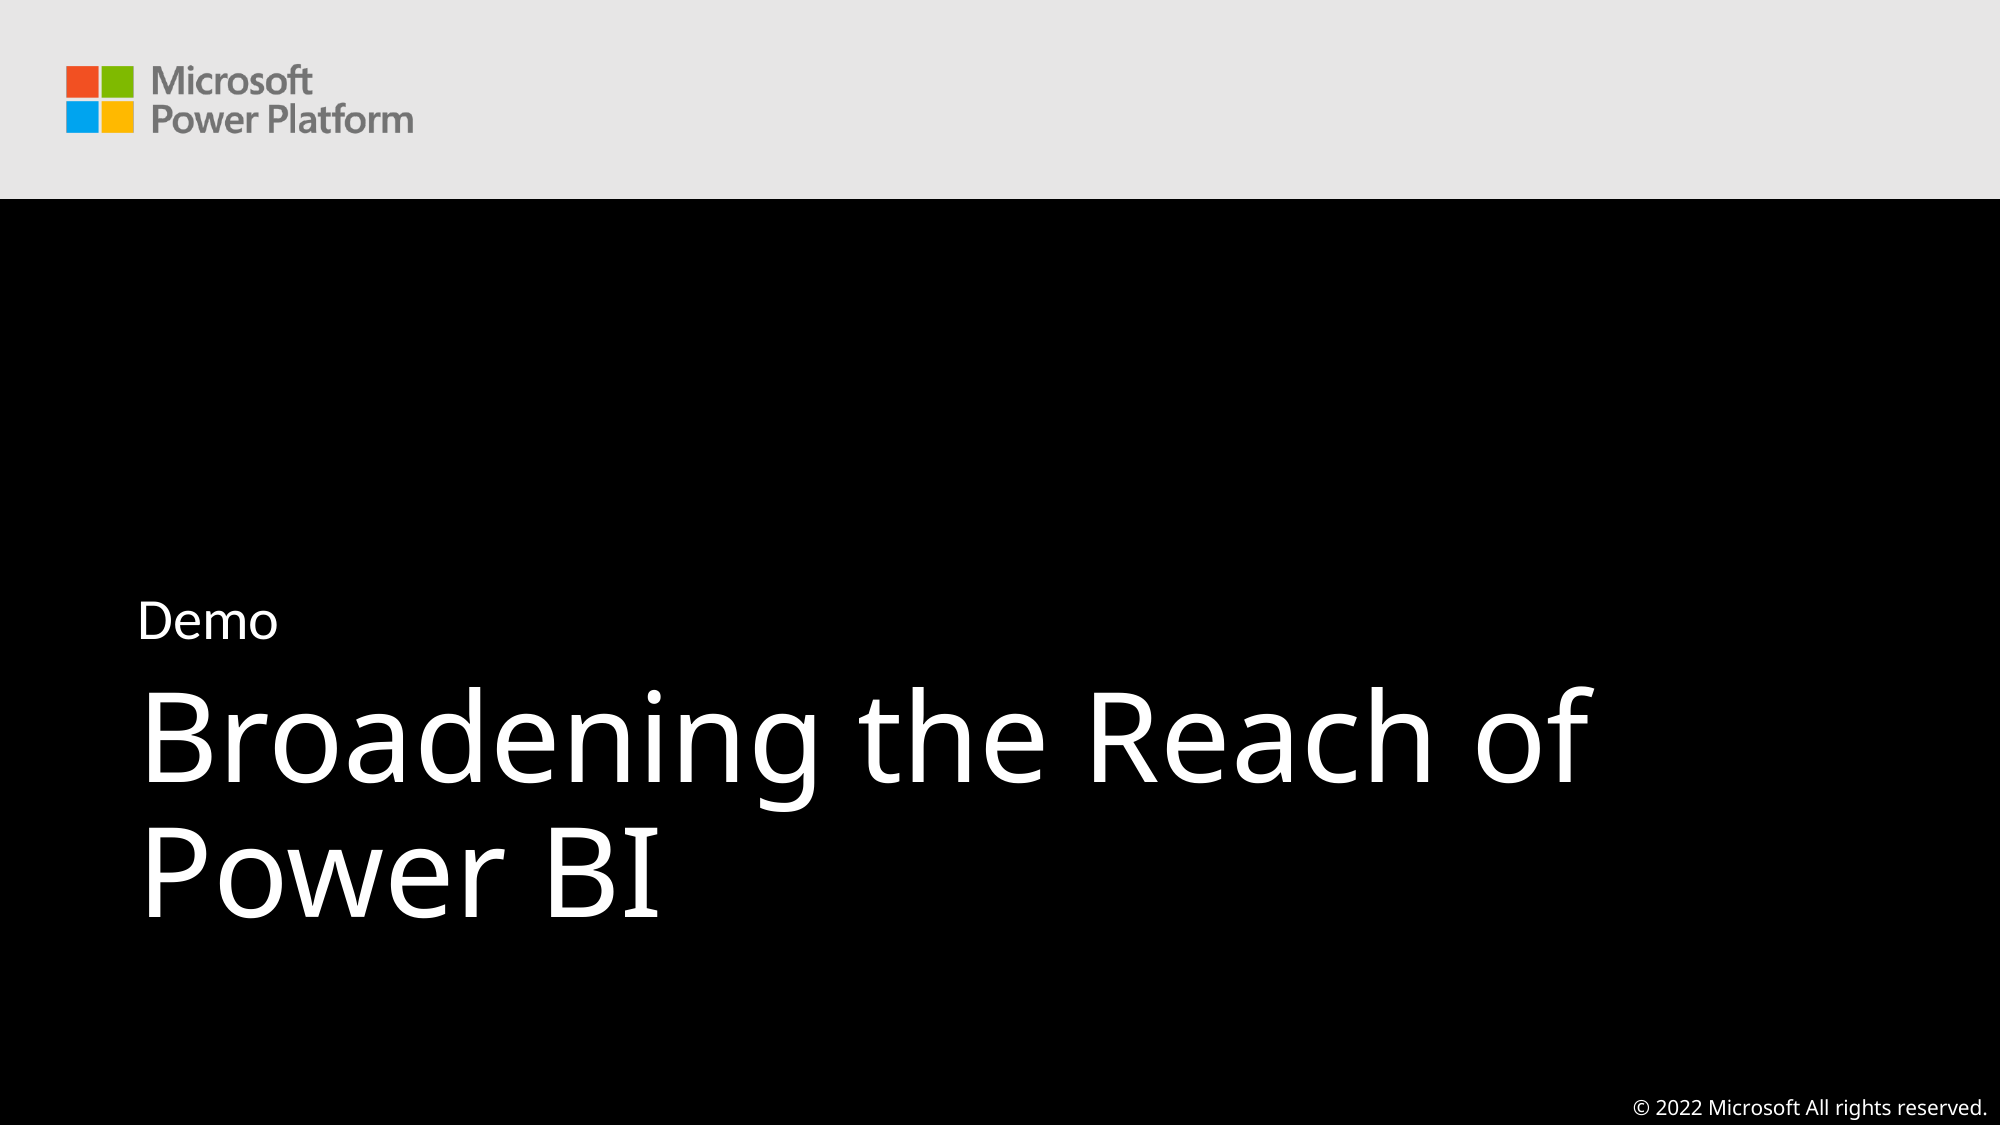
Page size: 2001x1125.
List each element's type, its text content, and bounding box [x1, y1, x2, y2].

text_box © 2022 Microsoft All rights reserved. [1587, 1088, 2000, 1125]
list Broadening the Reach of Power BI [122, 667, 1937, 1028]
picture [0, 0, 480, 199]
list Demo [122, 581, 1895, 667]
